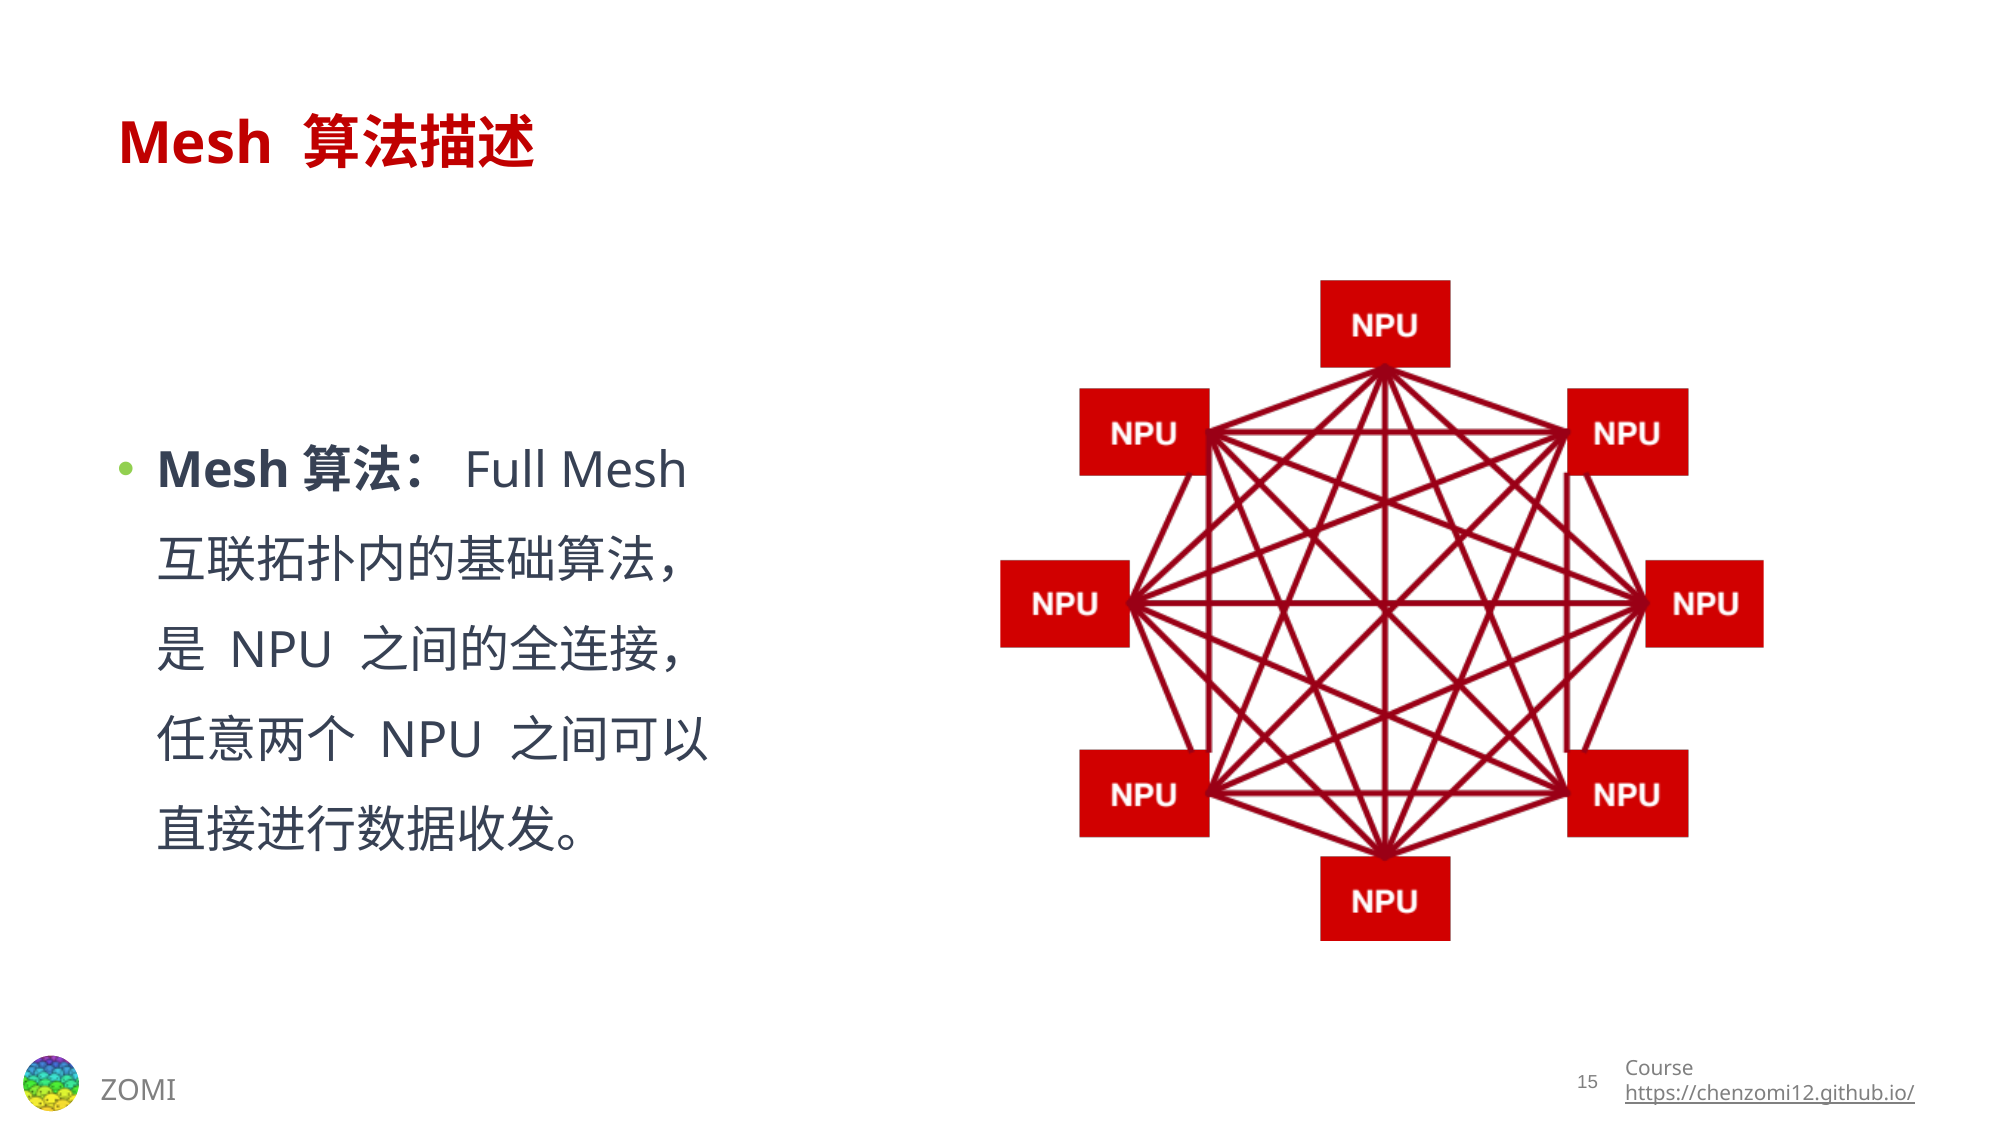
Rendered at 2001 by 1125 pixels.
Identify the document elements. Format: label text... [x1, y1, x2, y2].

picture [1000, 279, 1764, 941]
title Mesh 算法描述 [102, 91, 1901, 189]
list Mesh算法：Full Mesh 互联拓扑内的基础算法，是 NPU 之间的全连接，任意两个 NPU 之间可以直接进行数据收发。 [102, 223, 764, 1043]
picture [24, 1056, 78, 1111]
